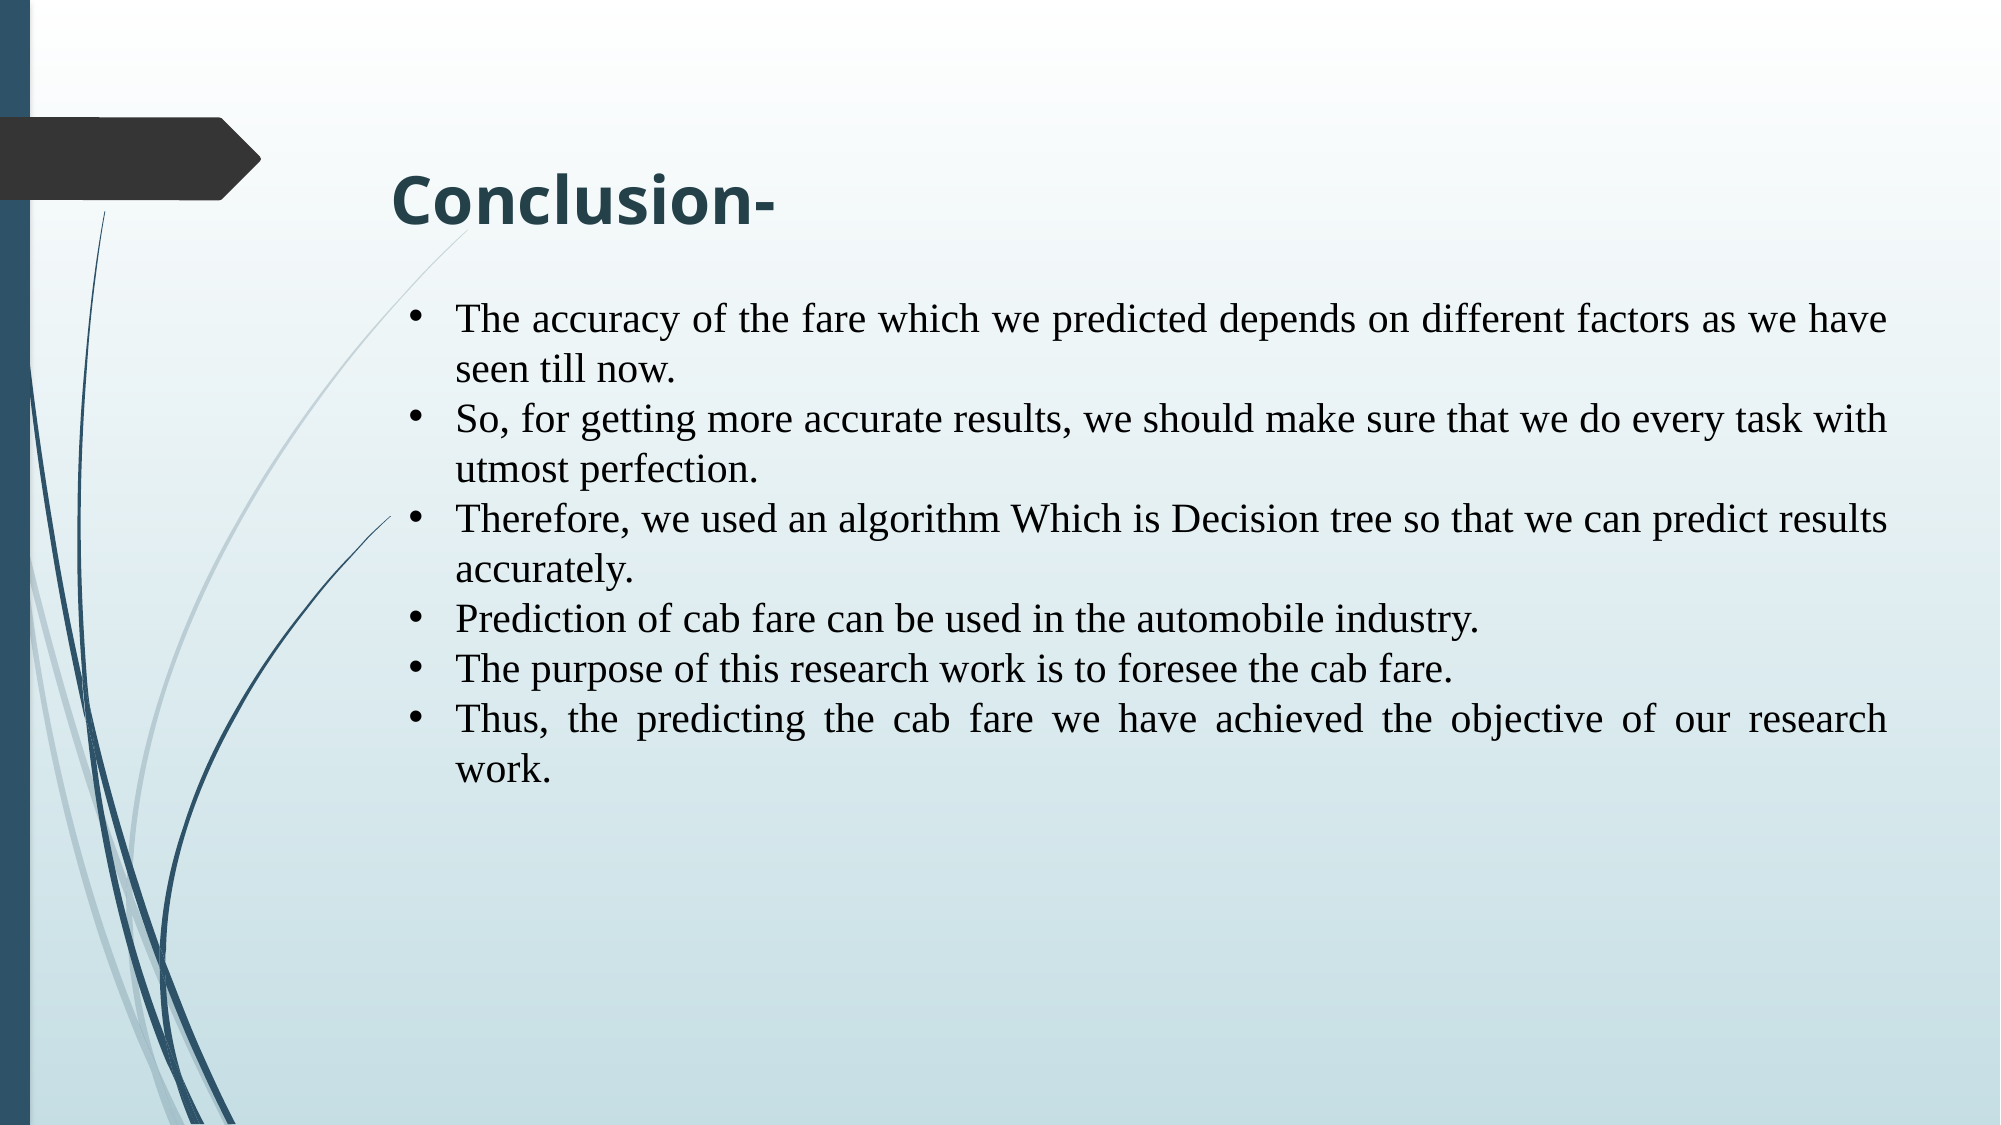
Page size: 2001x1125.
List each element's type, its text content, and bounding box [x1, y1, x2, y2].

title Conclusion- [375, 150, 1838, 361]
text_box The accuracy of the fare which we predicted depends on different factors as we have seen till now. So, for getting more accurate results, we should make sure that we do every task with utmost perfection. Therefore, we used an algorithm Which is Decision tree so that we can predict results accurately. Prediction of cab fare can be used in the automobile industry. The purpose of this research work is to foresee the cab fare. Thus, the predicting the cab fare we have achieved the objective of our research work. [393, 283, 1905, 799]
